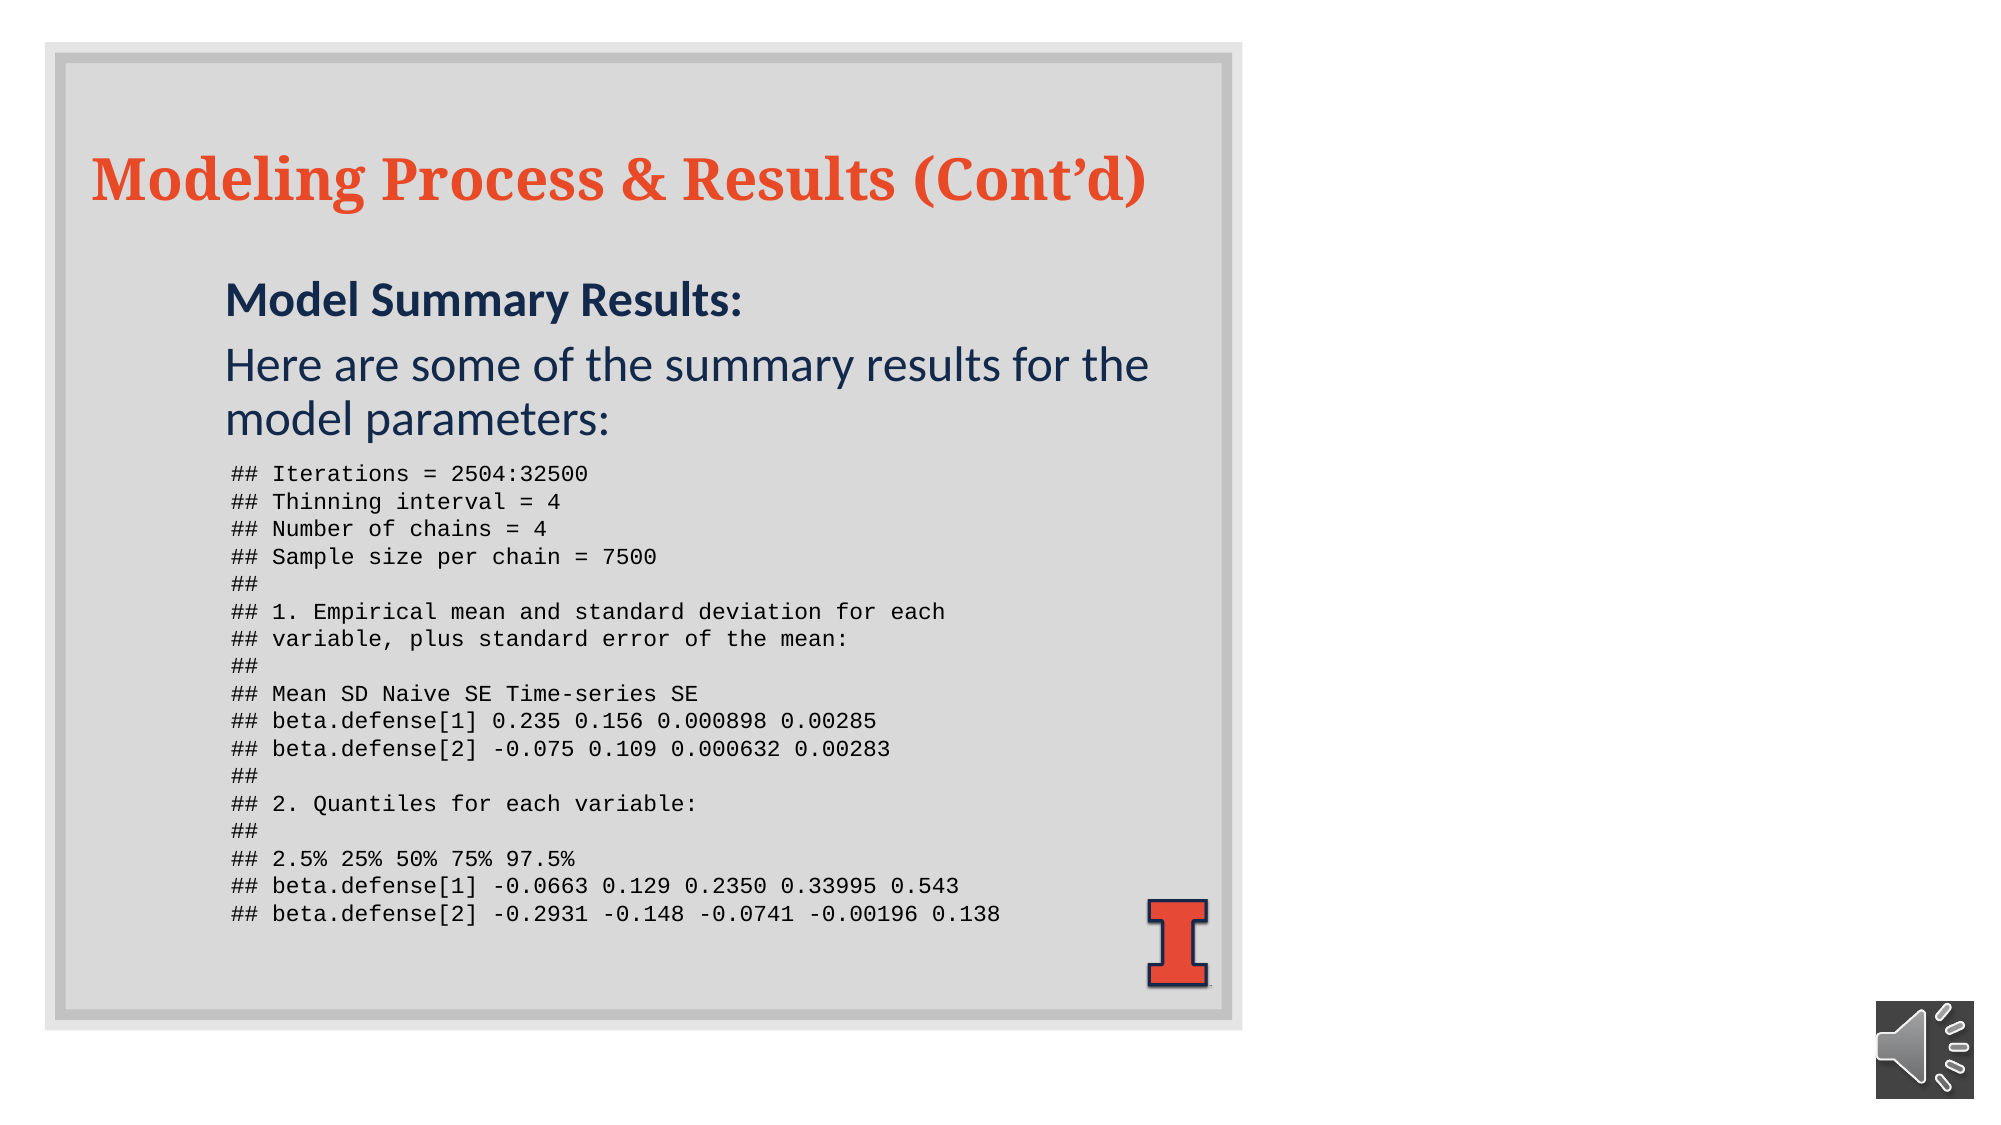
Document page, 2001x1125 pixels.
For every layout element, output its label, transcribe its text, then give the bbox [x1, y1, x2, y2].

text_box Modeling Process & Results (Cont’d) [76, 97, 1201, 267]
text_box ## Iterations = 2504:32500 ## Thinning interval = 4 ## Number of chains = 4 ## Sample size per chain = 7500 ## ## 1. Empirical mean and standard deviation for each ## variable, plus standard error of the mean: ## ## Mean SD Naive SE Time-series SE ## beta.defense[1] 0.235 0.156 0.000898 0.00285 ## beta.defense[2] -0.075 0.109 0.000632 0.00283 ## ## 2. Quantiles for each variable: ## ## 2.5% 25% 50% 75% 97.5% ## beta.defense[1] -0.0663 0.129 0.2350 0.33995 0.543 ## beta.defense[2] -0.2931 -0.148 -0.0741 -0.00196 0.138 [216, 451, 1097, 934]
picture [1874, 999, 1975, 1100]
picture [1127, 893, 1227, 992]
list Model Summary Results: Here are some of the summary results for the model parameters: [134, 267, 1201, 979]
text_box [54, 52, 1233, 1021]
